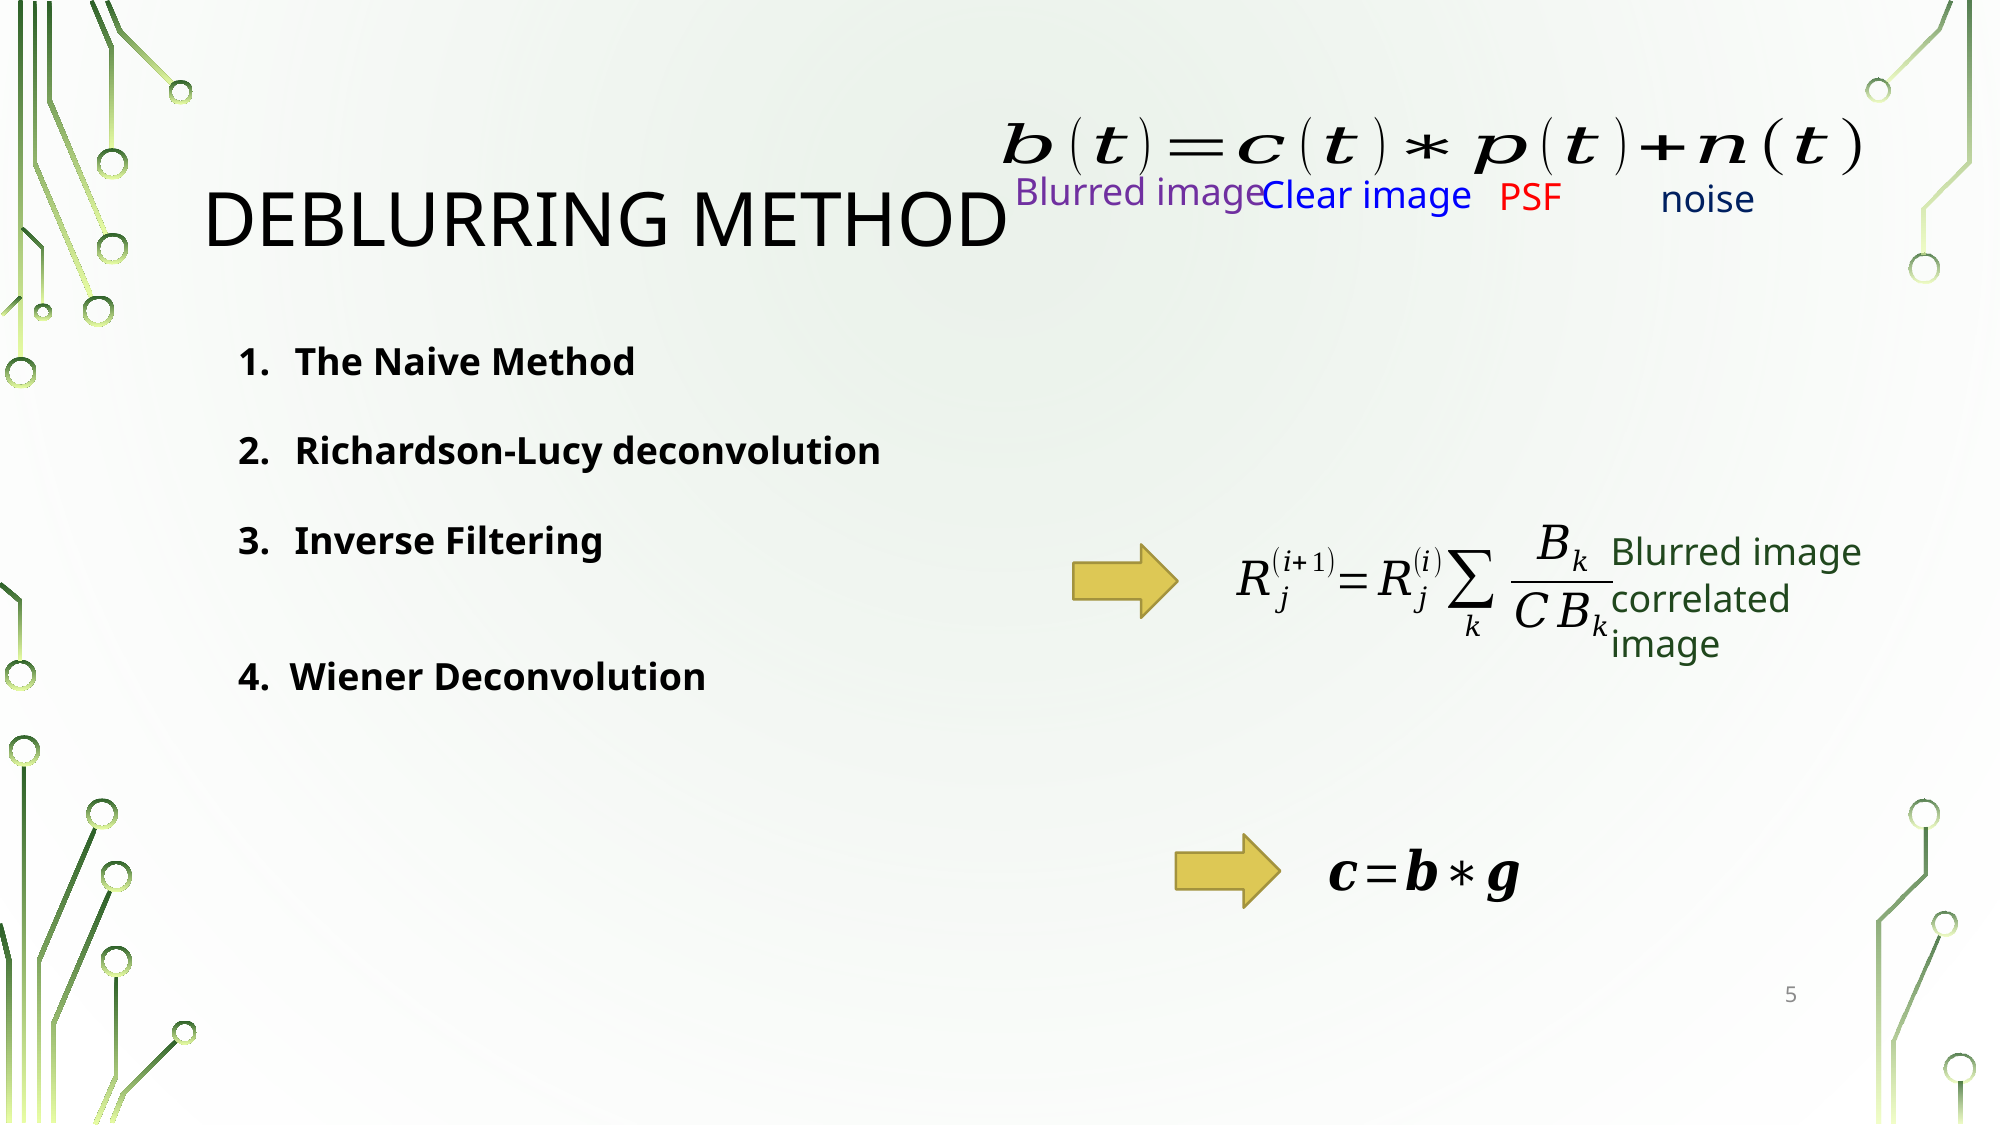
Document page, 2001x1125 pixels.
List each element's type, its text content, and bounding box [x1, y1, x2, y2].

text_box correlated image [1595, 581, 1902, 673]
slide_number 5 [1685, 965, 1813, 1025]
text_box [1072, 543, 1179, 619]
text_box Blurred image [999, 160, 1387, 221]
text_box PSF [1484, 166, 1871, 226]
text_box Blurred image [1595, 520, 1948, 581]
text_box Clear image [1246, 163, 1633, 224]
text_box noise [1645, 167, 1832, 228]
text_box [1174, 833, 1282, 909]
title Deblurring Method [187, 101, 1813, 344]
